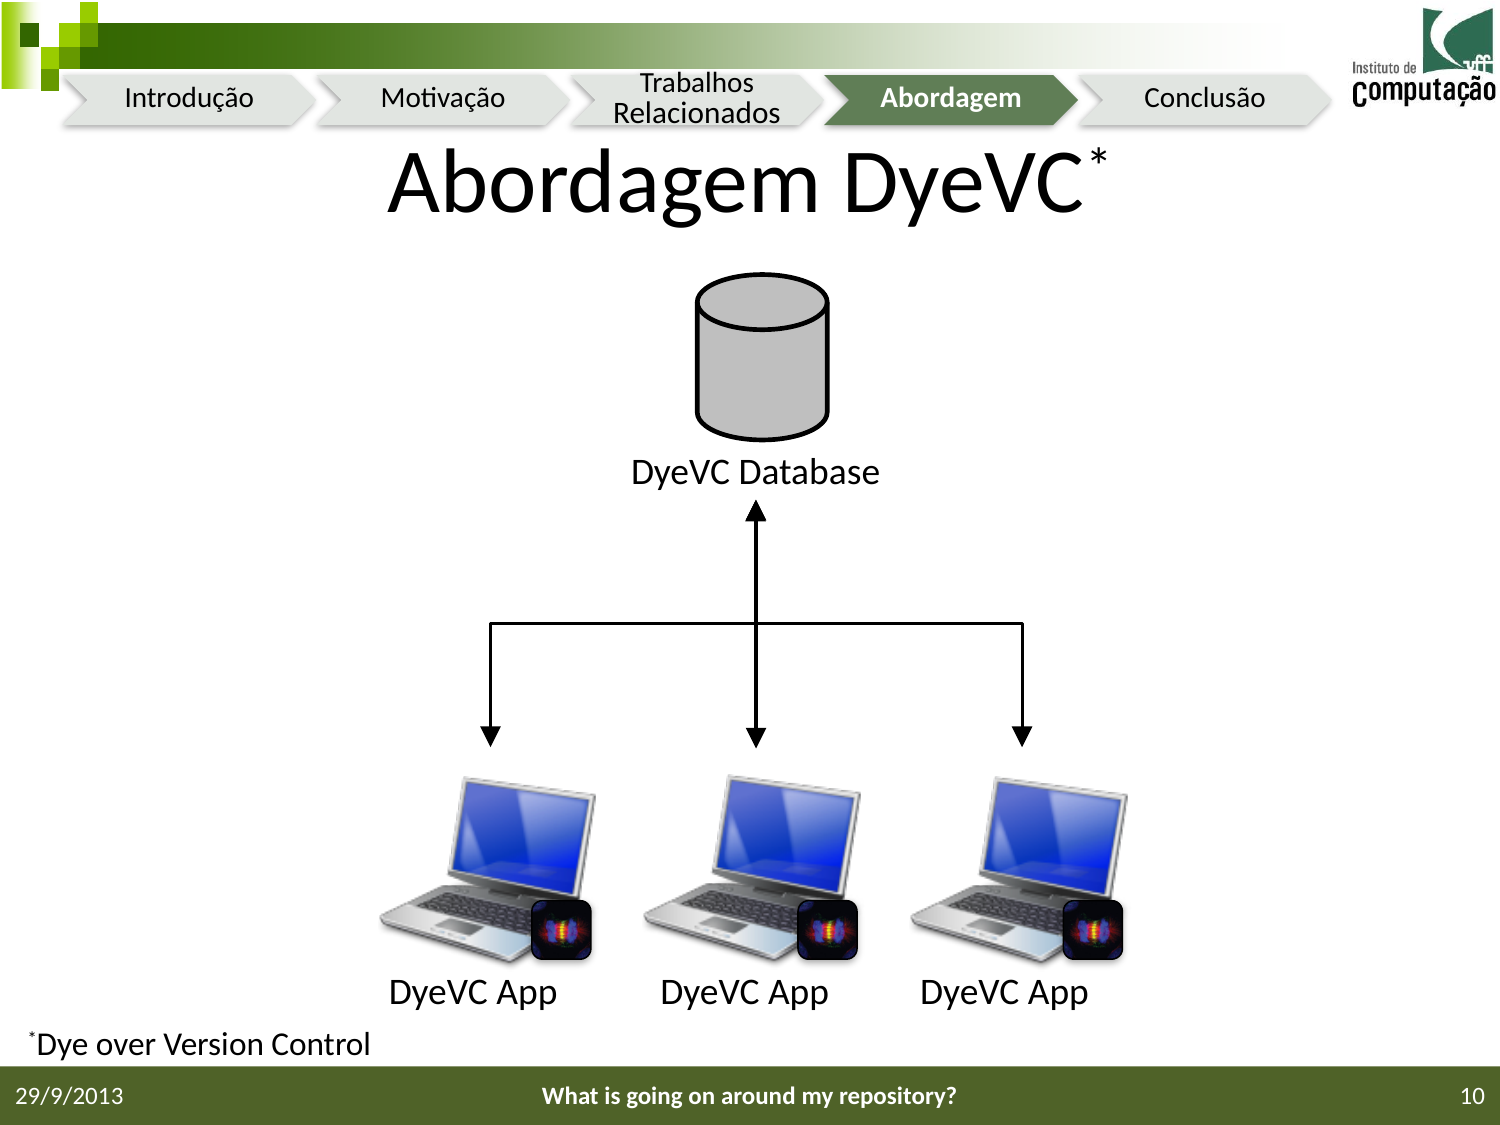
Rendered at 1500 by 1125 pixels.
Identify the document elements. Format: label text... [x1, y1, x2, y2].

text_box *Dye over Version Control [12, 1015, 894, 1070]
footer What is going on around my repository? [512, 1065, 988, 1125]
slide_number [0, 1065, 350, 1125]
slide_number 10 [1149, 1065, 1500, 1125]
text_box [372, 274, 1135, 1021]
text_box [62, 74, 1333, 126]
title Abordagem DyeVC* [23, 82, 1477, 270]
